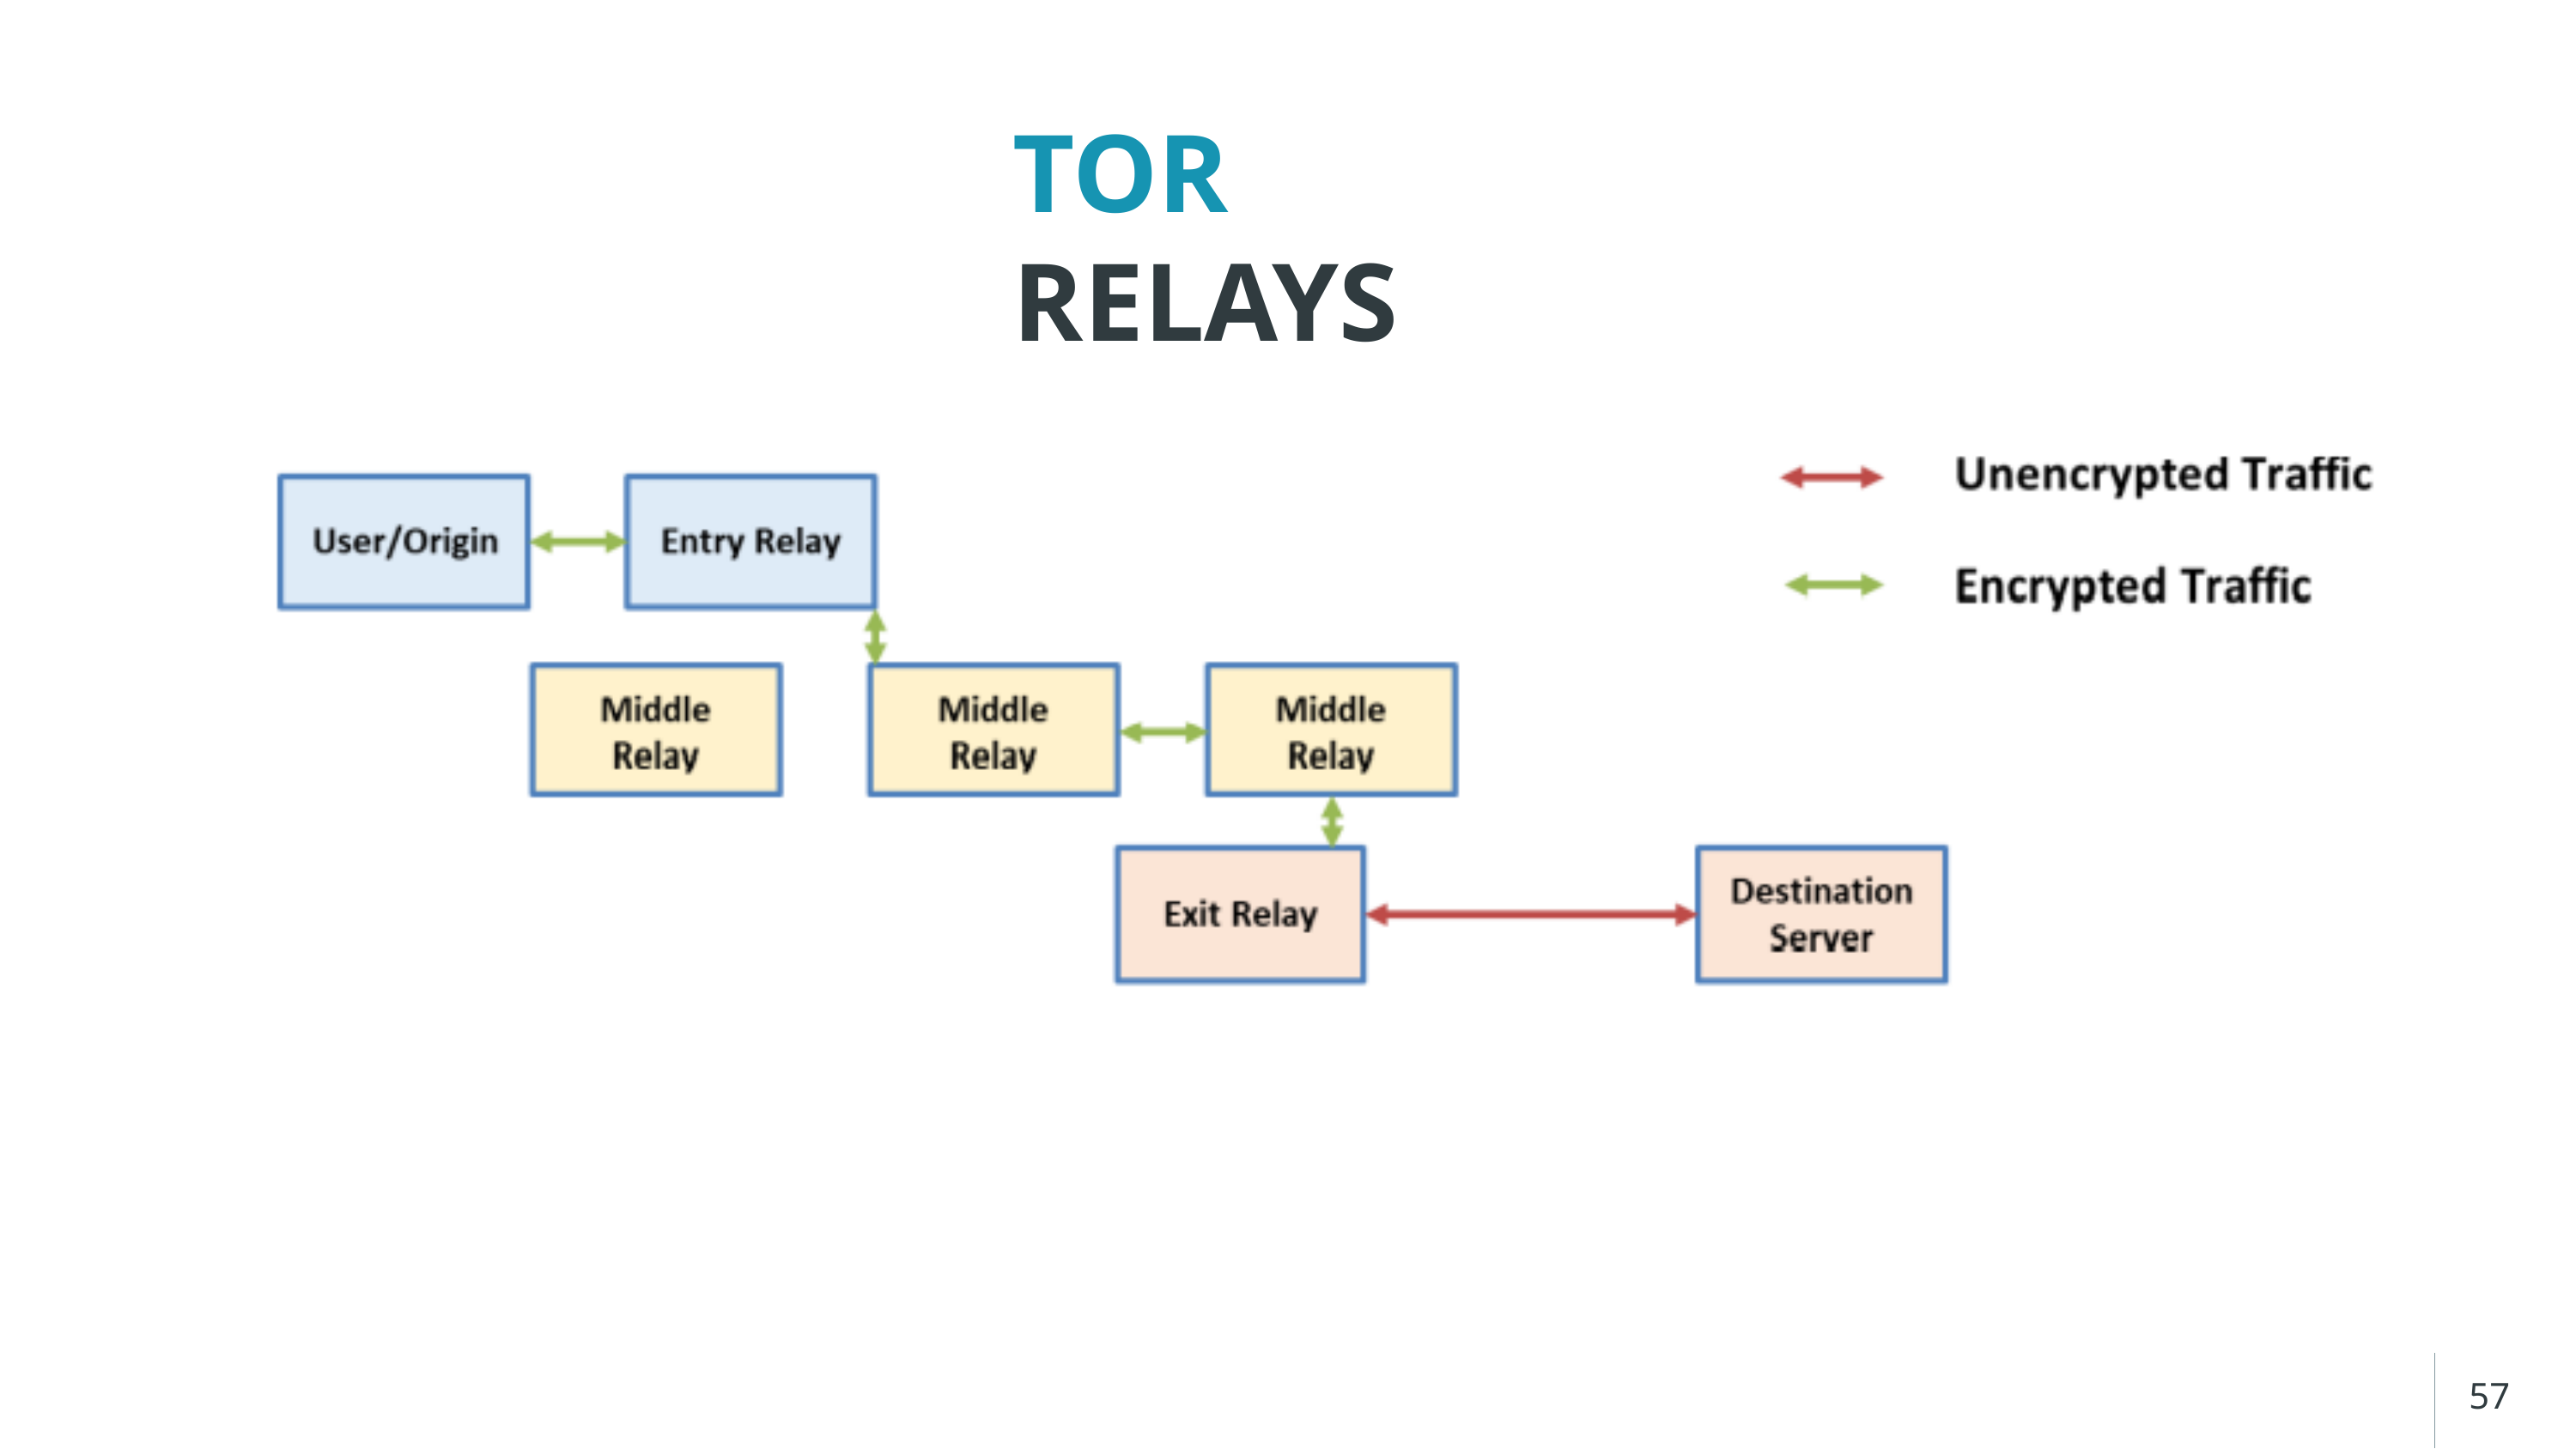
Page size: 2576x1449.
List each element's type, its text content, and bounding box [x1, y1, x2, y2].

text_box TOR RELAYS [999, 98, 1577, 369]
text_box 57 [2447, 1367, 2537, 1445]
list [155, 404, 2470, 1003]
